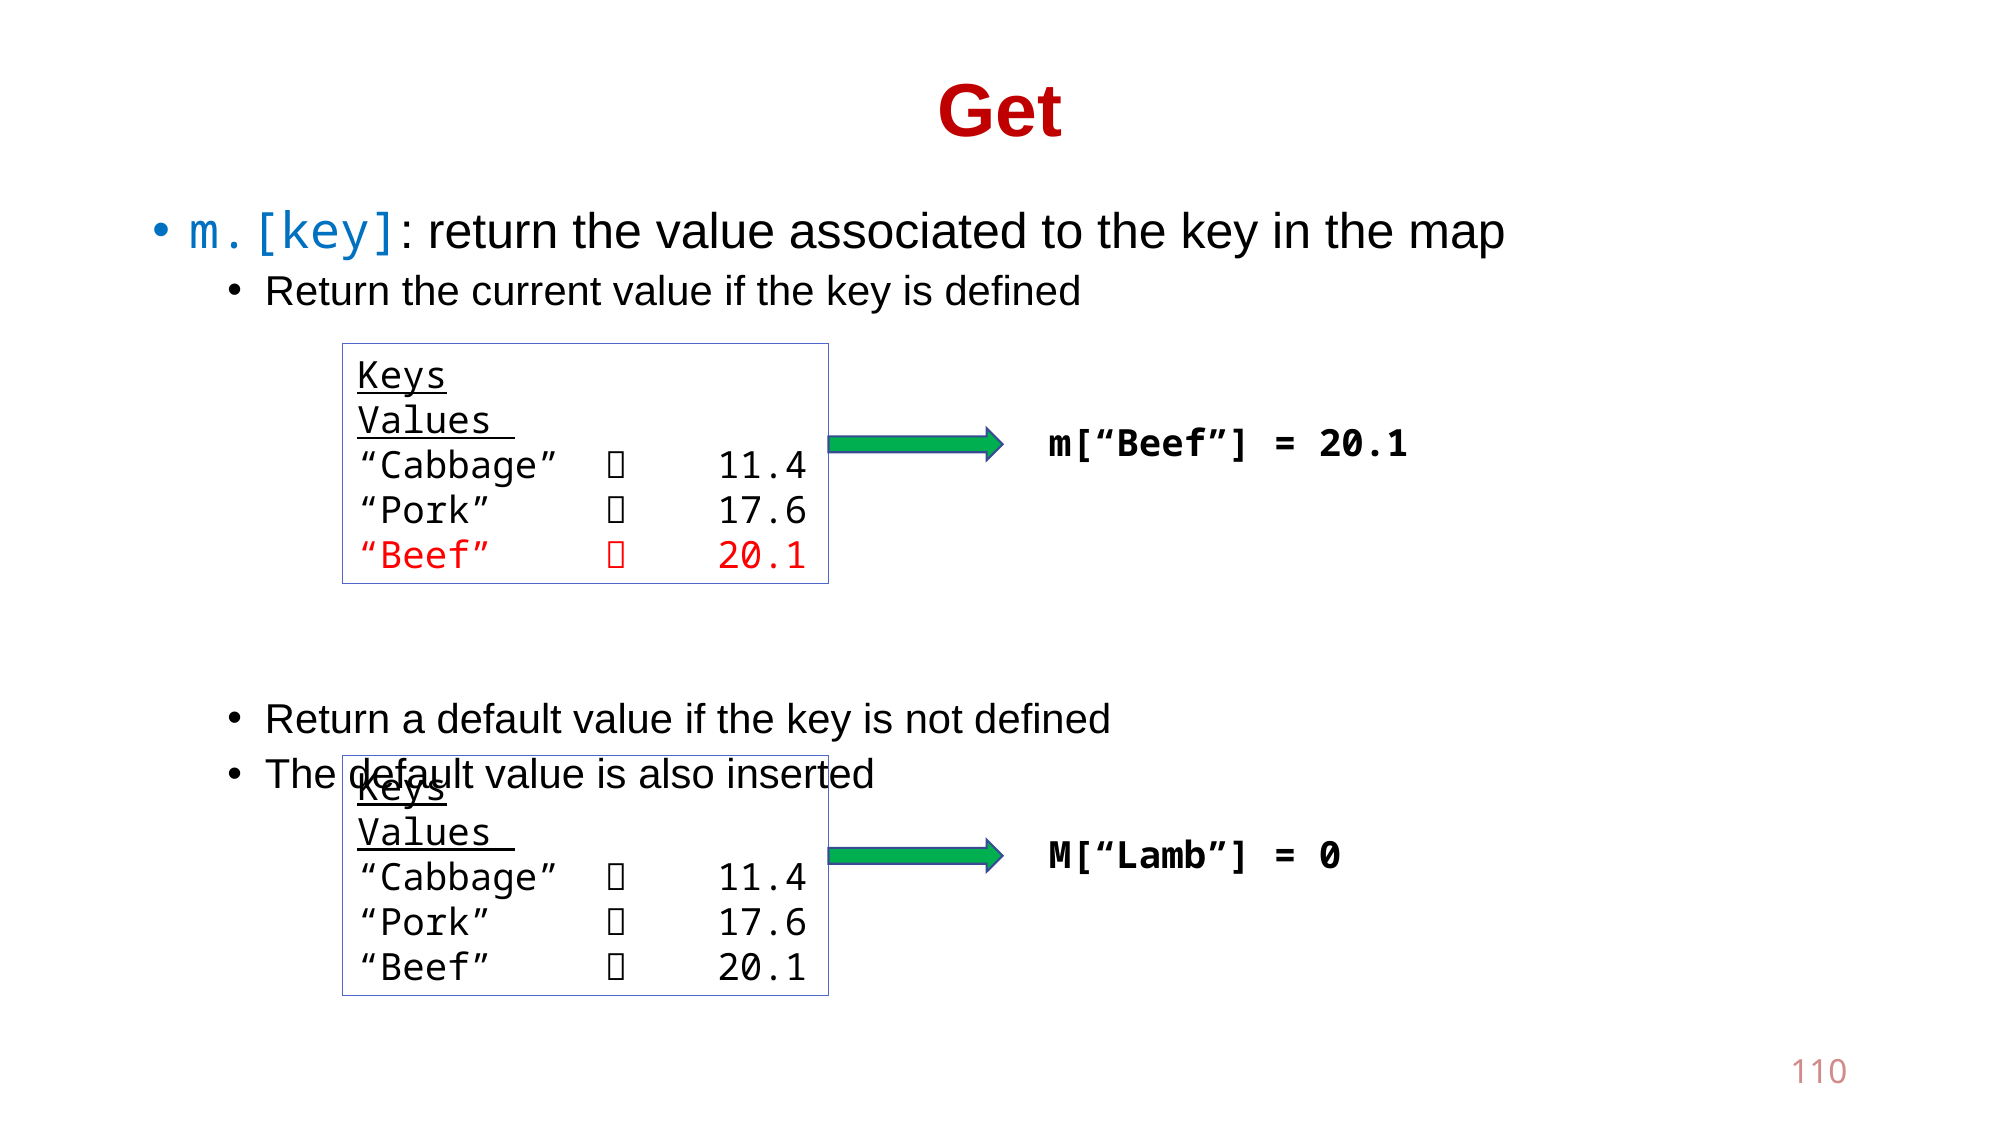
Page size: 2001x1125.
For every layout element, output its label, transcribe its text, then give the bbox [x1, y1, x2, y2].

title Get [137, 59, 1863, 166]
text_box Keys Values “Cabbage”  11.4 “Pork”  17.6 “Beef”  20.1 [342, 343, 829, 584]
text_box Keys Values “Cabbage”  11.4 “Pork”  17.6 “Beef”  20.1 [342, 755, 829, 996]
text_box [827, 425, 1005, 463]
text_box M[“Lamb”] = 0 [1034, 823, 1457, 884]
list m.[key]: return the value associated to the key in the map Return the current value if the key is defined Return a default value if the key is not defined The default value is also inserted [137, 197, 1863, 1025]
text_box [827, 837, 1005, 875]
text_box m[“Beef”] = 20.1 [1034, 411, 1521, 472]
slide_number 110 [1412, 1042, 1863, 1103]
